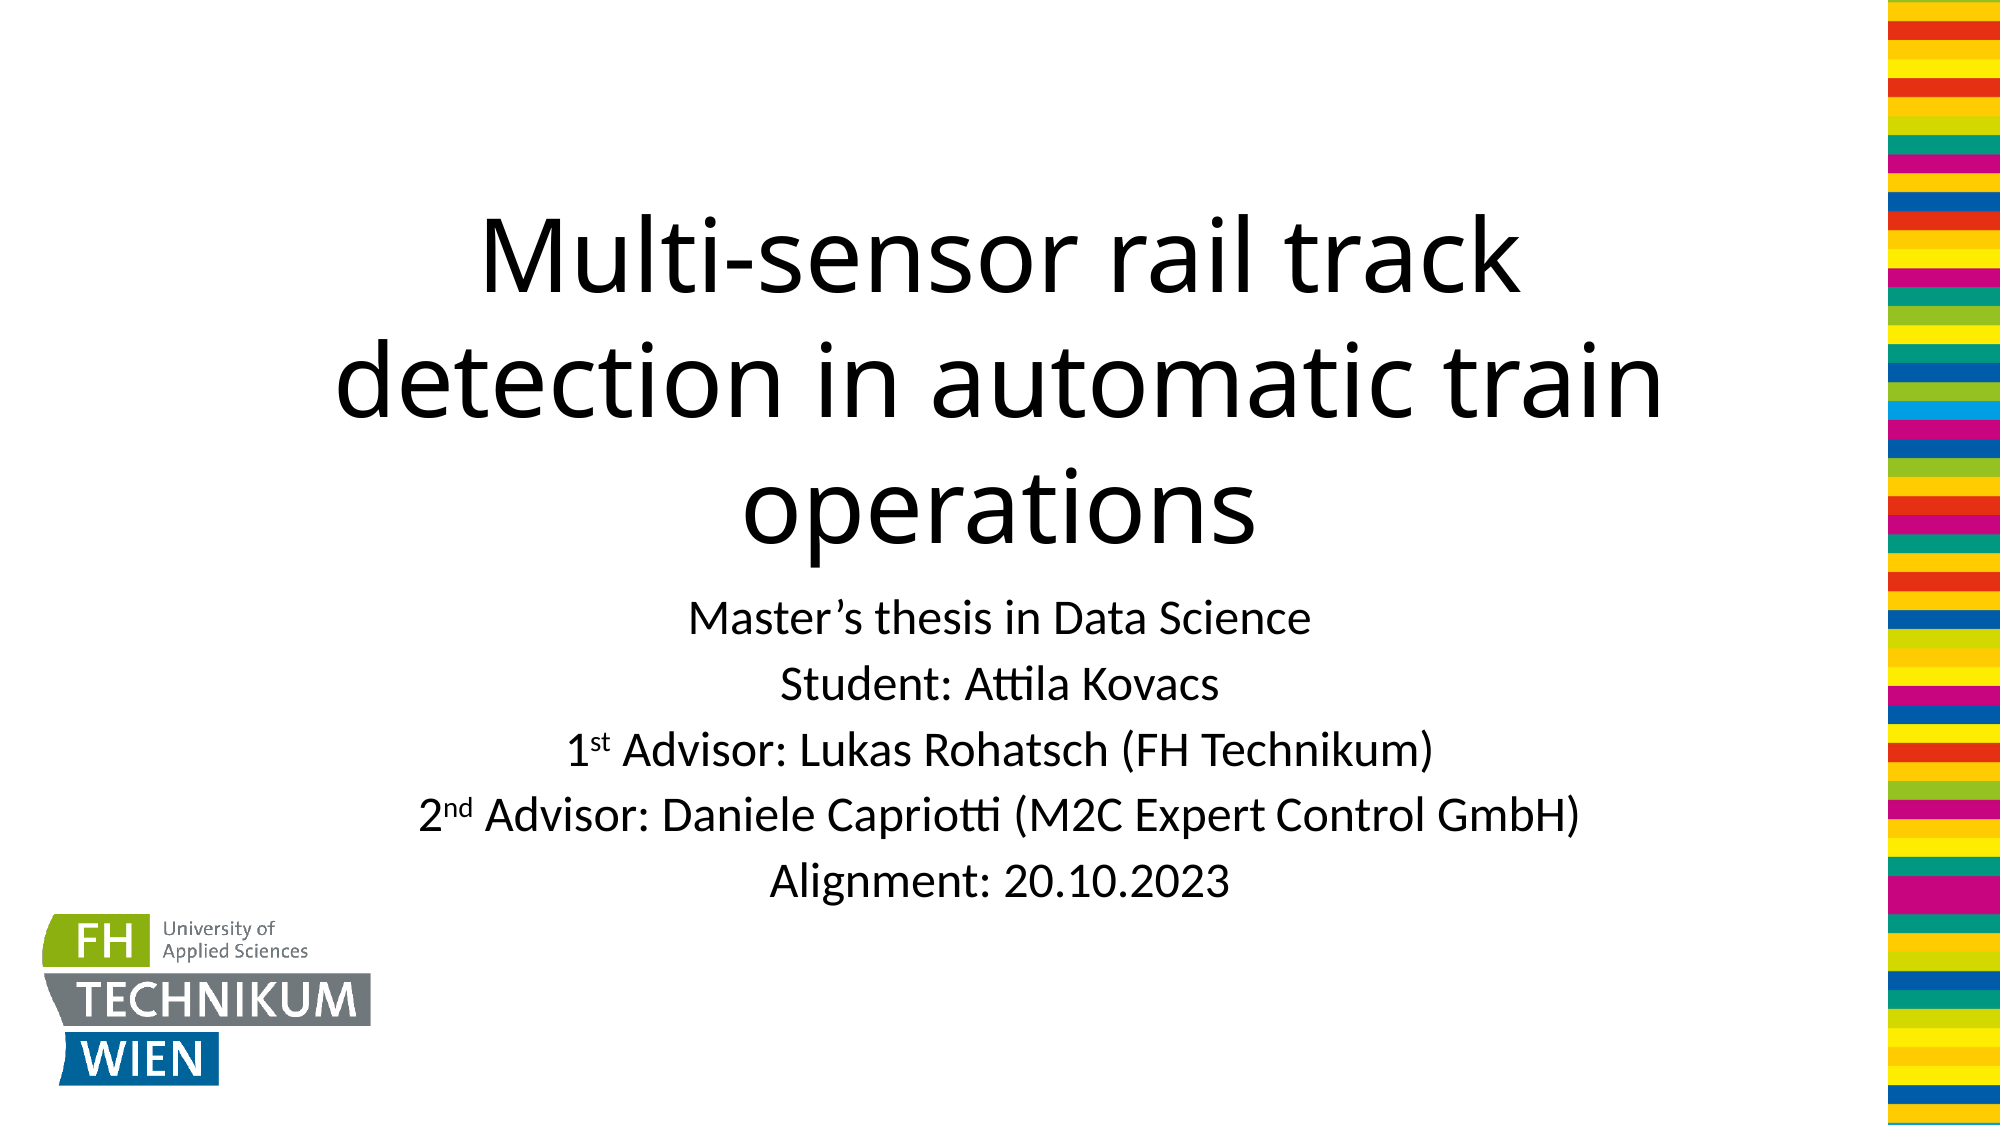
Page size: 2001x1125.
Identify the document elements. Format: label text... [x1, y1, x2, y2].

picture [0, 837, 427, 1125]
title Multi-sensor rail track detection in automatic train operations [249, 184, 1750, 576]
picture [1888, 420, 2000, 1122]
subtitle Master’s thesis in Data Science Student: Attila Kovacs 1st Advisor: Lukas Rohatsch (FH Technikum) 2nd Advisor: Daniele Capriotti (M2C Expert Control GmbH) Alignment: 20.10.2023 [249, 590, 1750, 929]
picture [1888, 0, 2000, 401]
